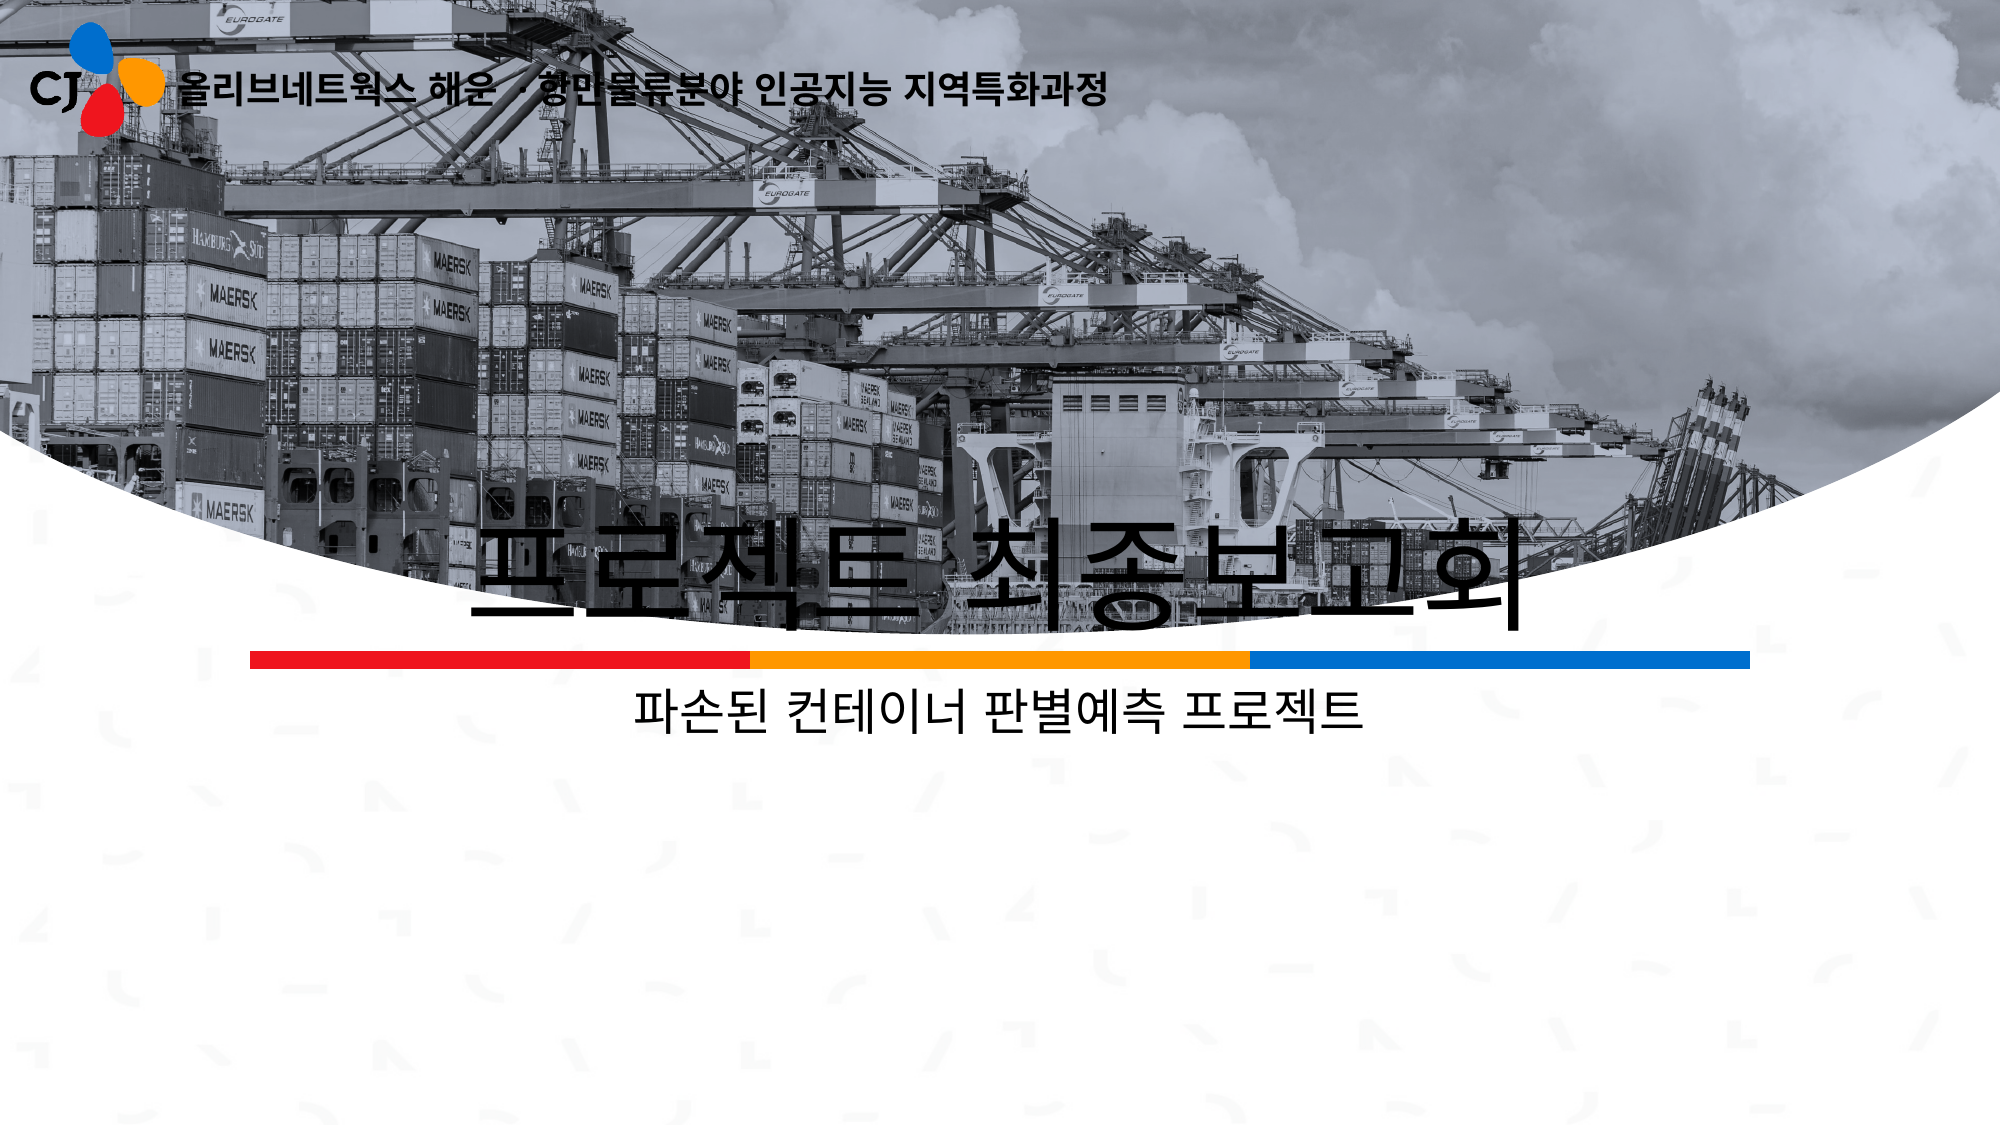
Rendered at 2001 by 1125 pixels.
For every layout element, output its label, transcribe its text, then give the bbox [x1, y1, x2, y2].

text_box 올리브네트웍스 해운 ·항만물류분야 인공지능 지역특화과정 [162, 58, 1360, 119]
subtitle 파손된 컨테이너 판별예측 프로젝트 [249, 679, 1750, 757]
title 프로젝트 최종보고회 [249, 270, 1750, 662]
picture [30, 22, 172, 137]
